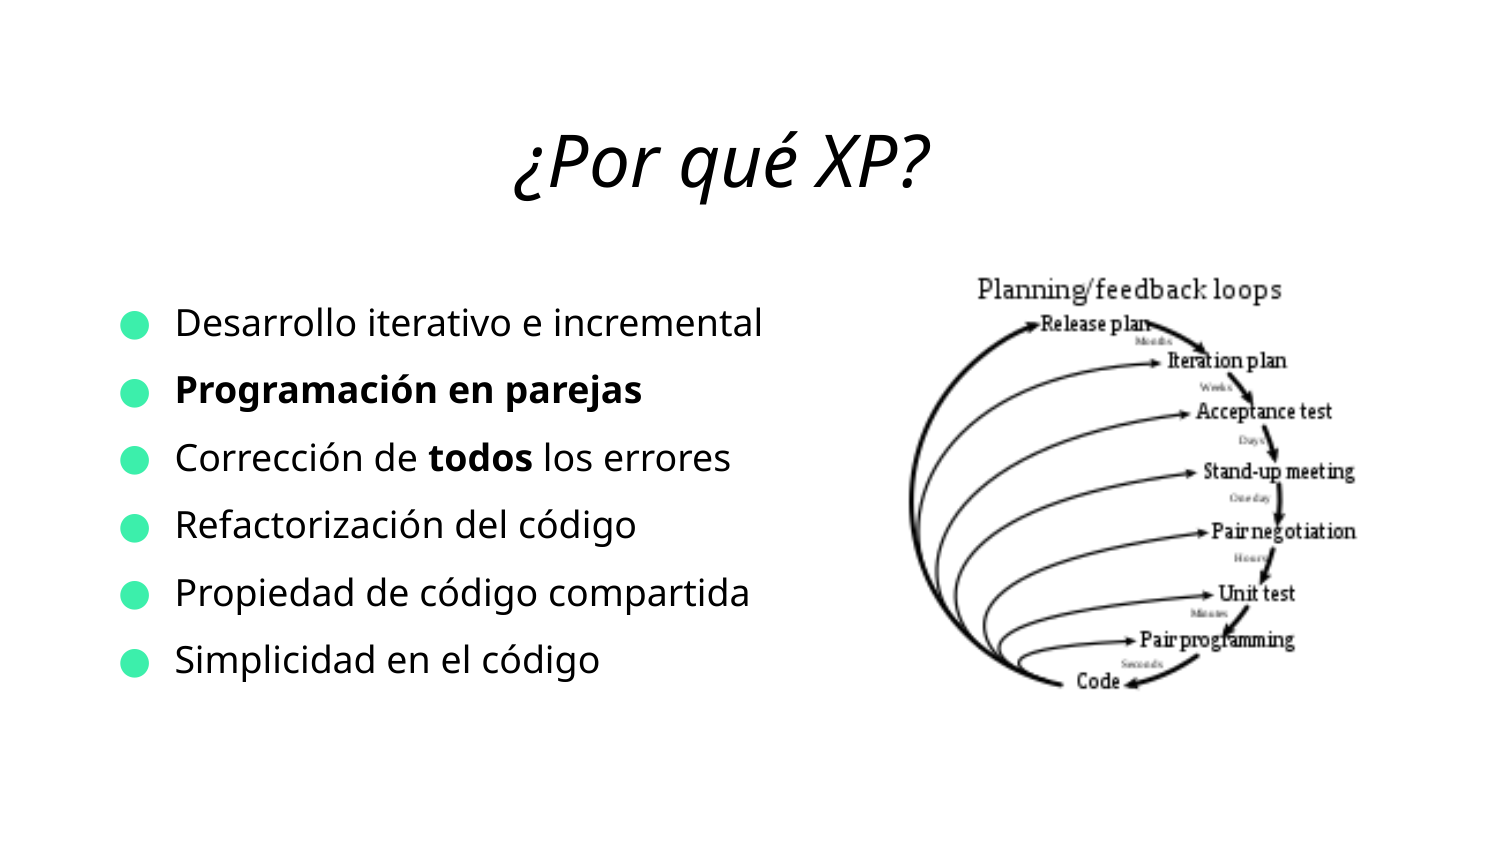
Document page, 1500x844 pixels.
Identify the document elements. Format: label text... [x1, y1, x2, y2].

picture [882, 251, 1390, 717]
text_box Desarrollo iterativo e incremental Programación en parejas Corrección de todos los errores Refactorización del código Propiedad de código compartida Simplicidad en el código [84, 289, 835, 668]
text_box ¿Por qué XP? [146, 76, 1300, 240]
